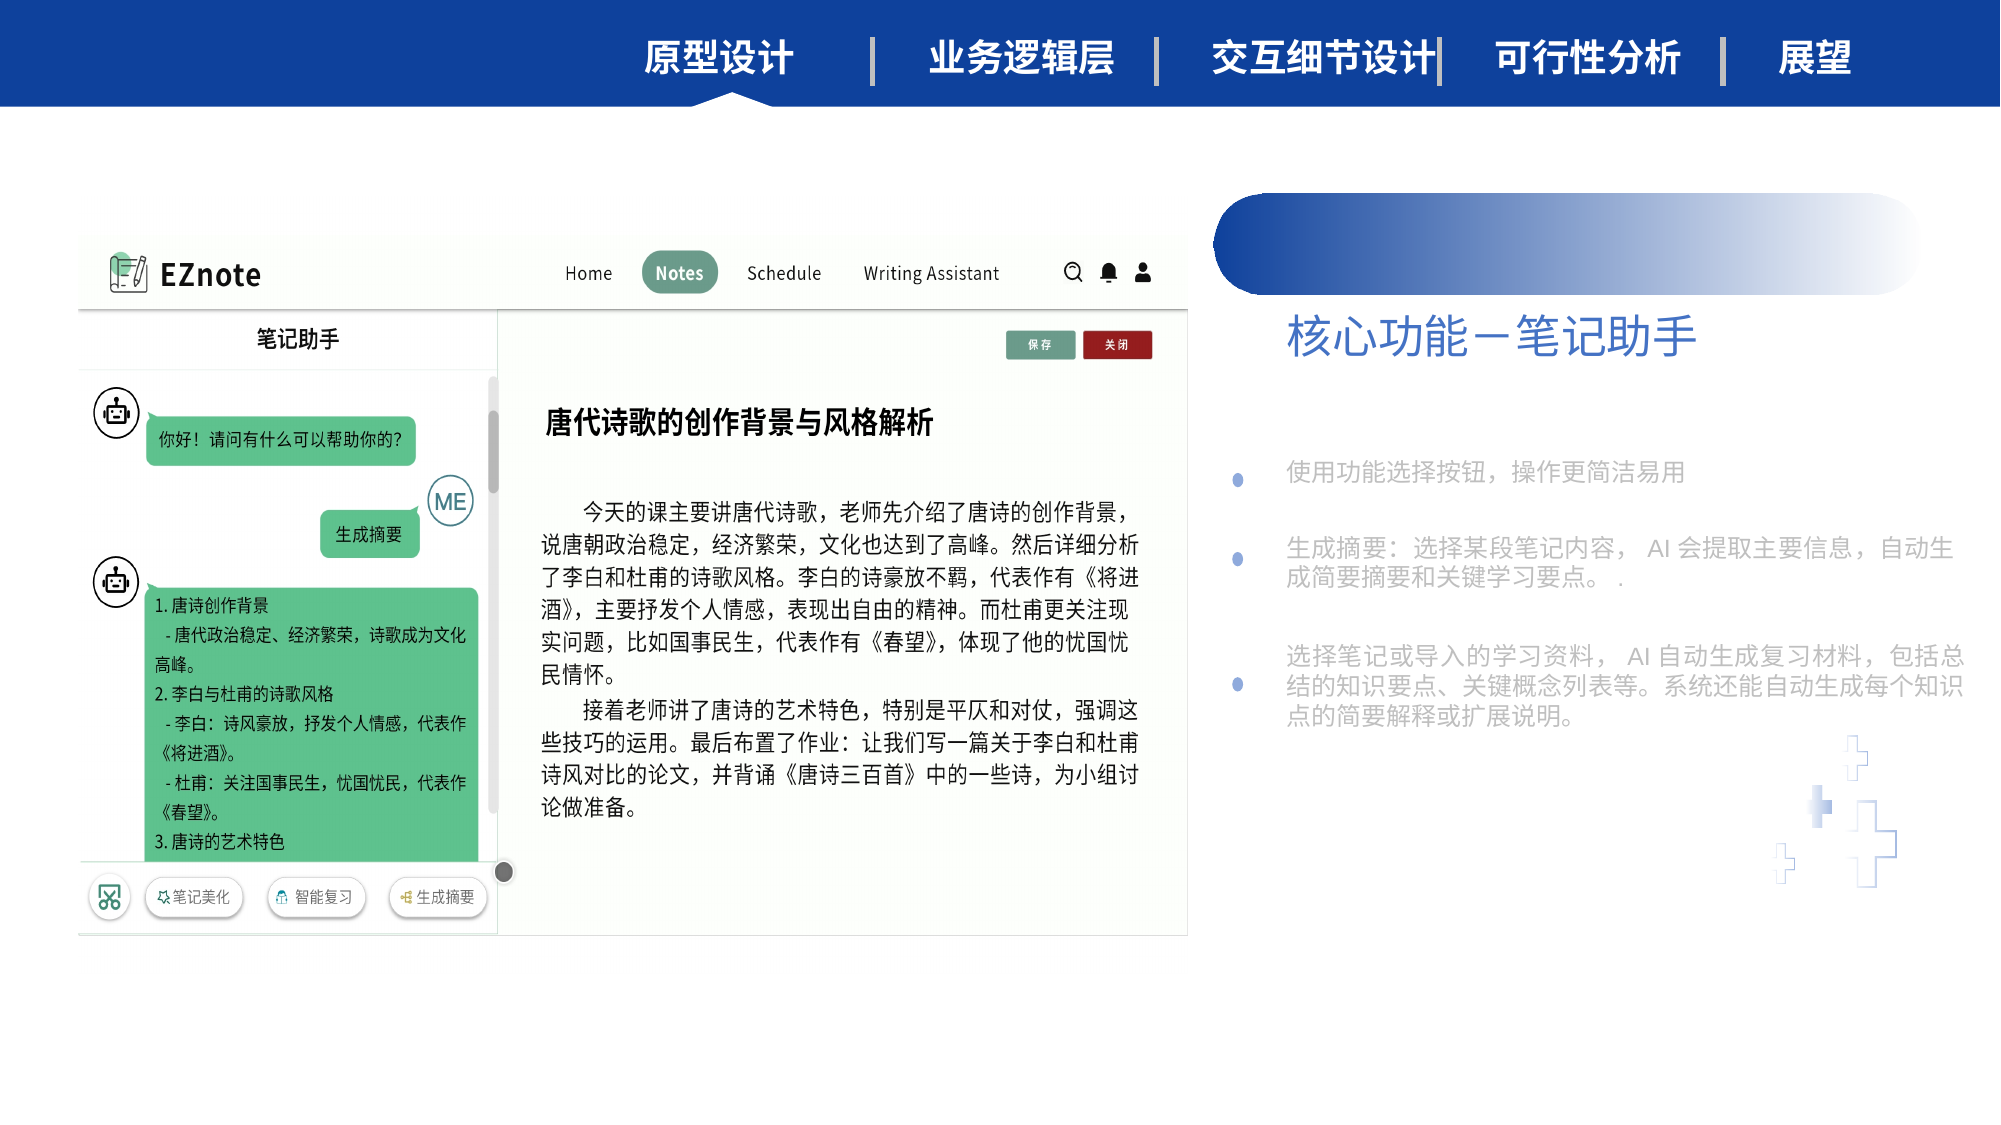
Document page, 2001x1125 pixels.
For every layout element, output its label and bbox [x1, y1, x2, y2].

text_box [1213, 193, 1982, 887]
text_box [0, 0, 2000, 117]
picture [78, 196, 1188, 974]
